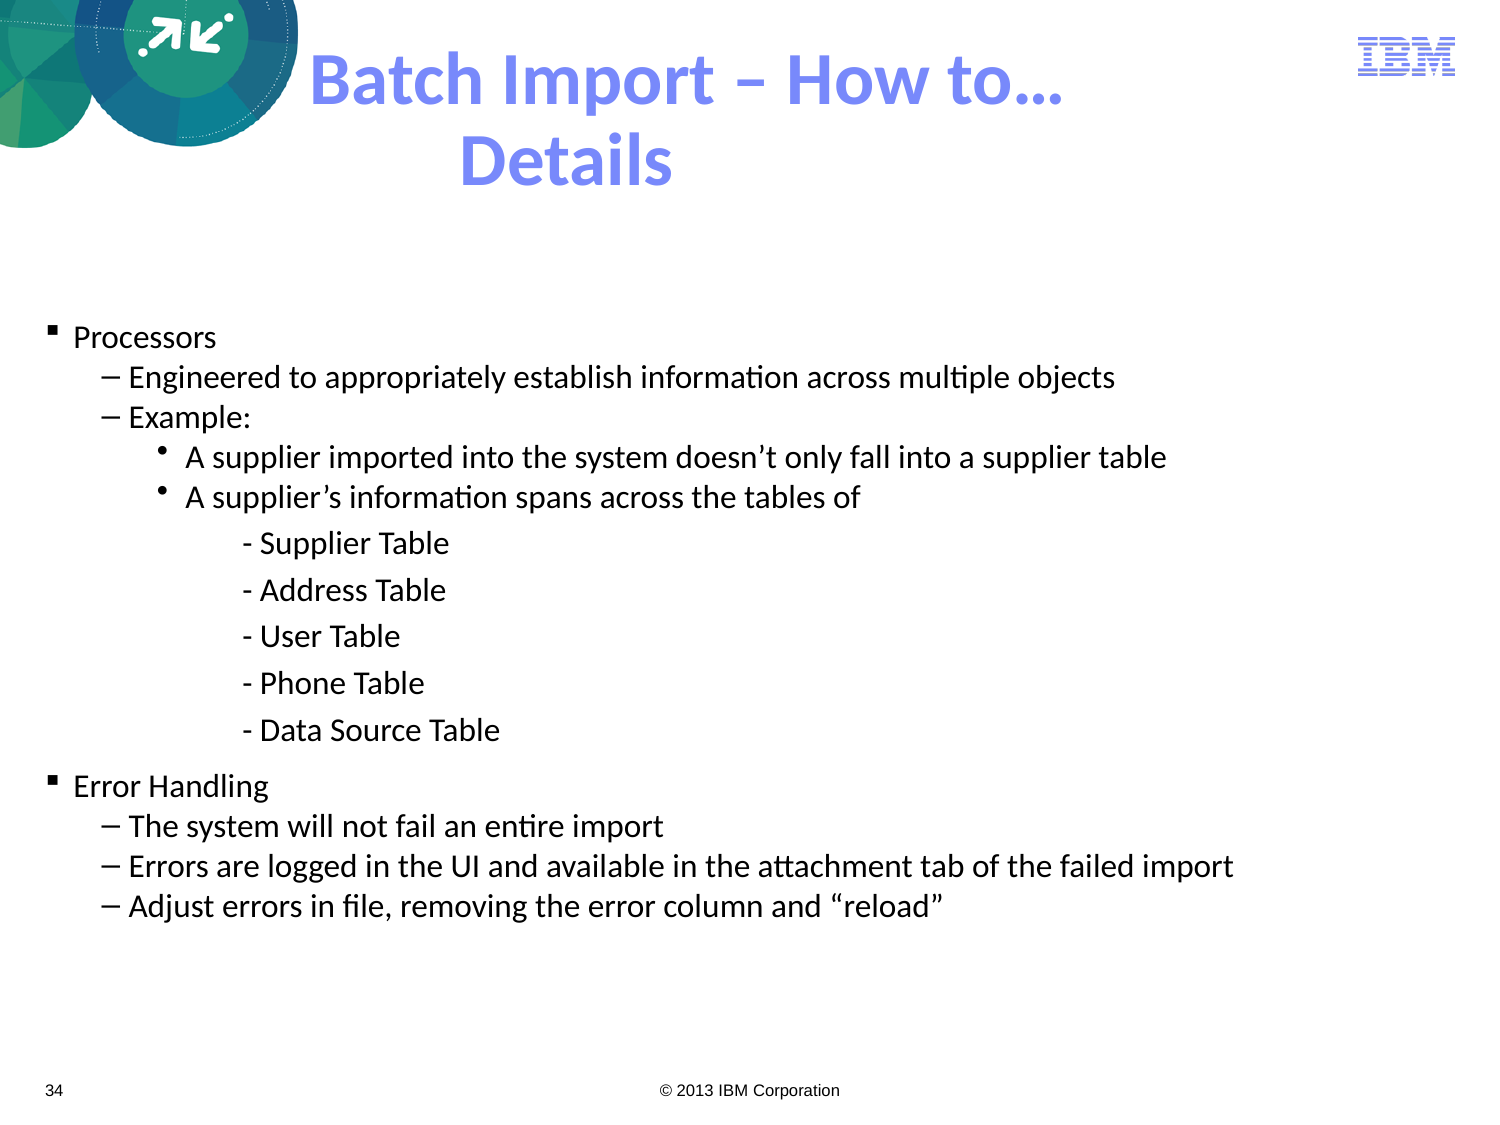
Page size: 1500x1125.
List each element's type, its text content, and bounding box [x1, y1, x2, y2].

picture [1358, 37, 1455, 76]
list Processors Engineered to appropriately establish information across multiple objects Example: A supplier imported into the system doesn’t only fall into a supplier table A supplier’s information spans across the tables of - Supplier Table - Address Table - User Table - Phone Table - Data Source Table Error Handling The system will not fail an entire import Errors are logged in the UI and available in the attachment tab of the failed import Adjust errors in file, removing the error column and “reload” [29, 307, 1455, 1043]
title Batch Import – How to… Details [295, 32, 1338, 138]
picture [0, 0, 313, 192]
slide_number 34 [29, 1072, 91, 1103]
